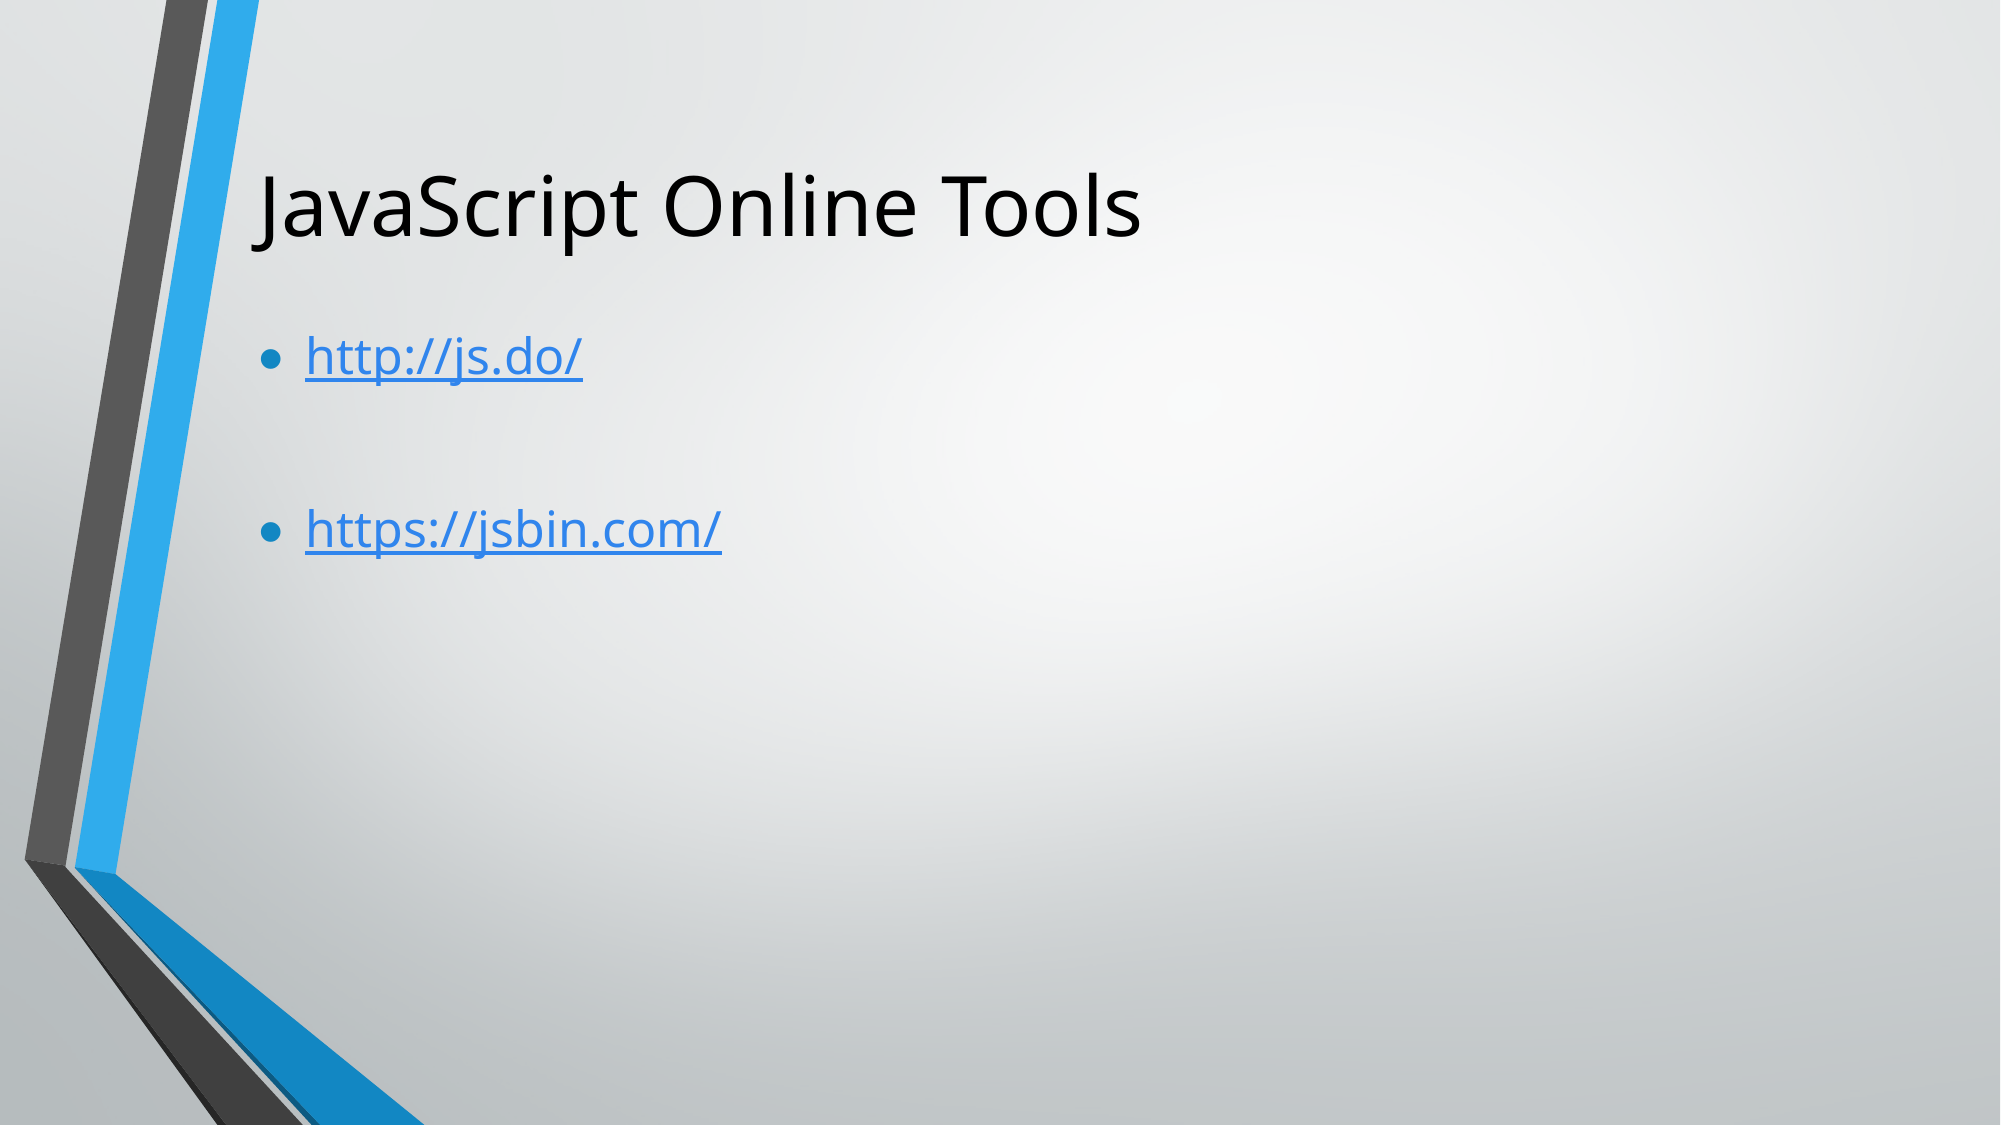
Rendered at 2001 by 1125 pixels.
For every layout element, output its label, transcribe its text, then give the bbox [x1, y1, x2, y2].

title JavaScript Online Tools [243, 112, 1887, 294]
list http://js.do/ https://jsbin.com/ [243, 316, 1887, 1005]
